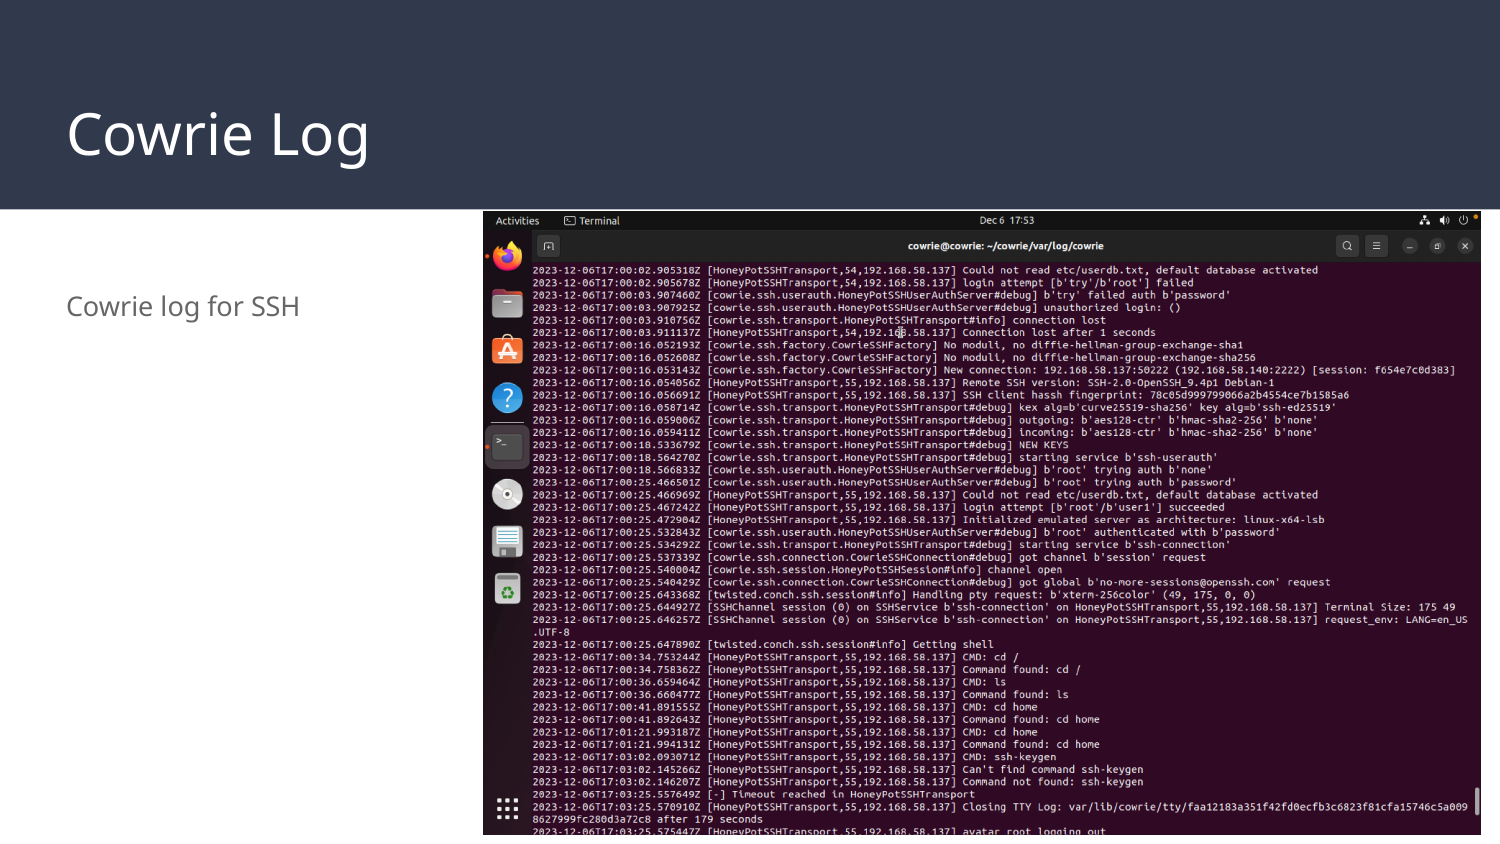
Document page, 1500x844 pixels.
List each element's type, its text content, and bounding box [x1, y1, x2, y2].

list Cowrie log for SSH [51, 270, 477, 647]
title Cowrie Log [51, 82, 1449, 185]
picture [482, 210, 1481, 835]
